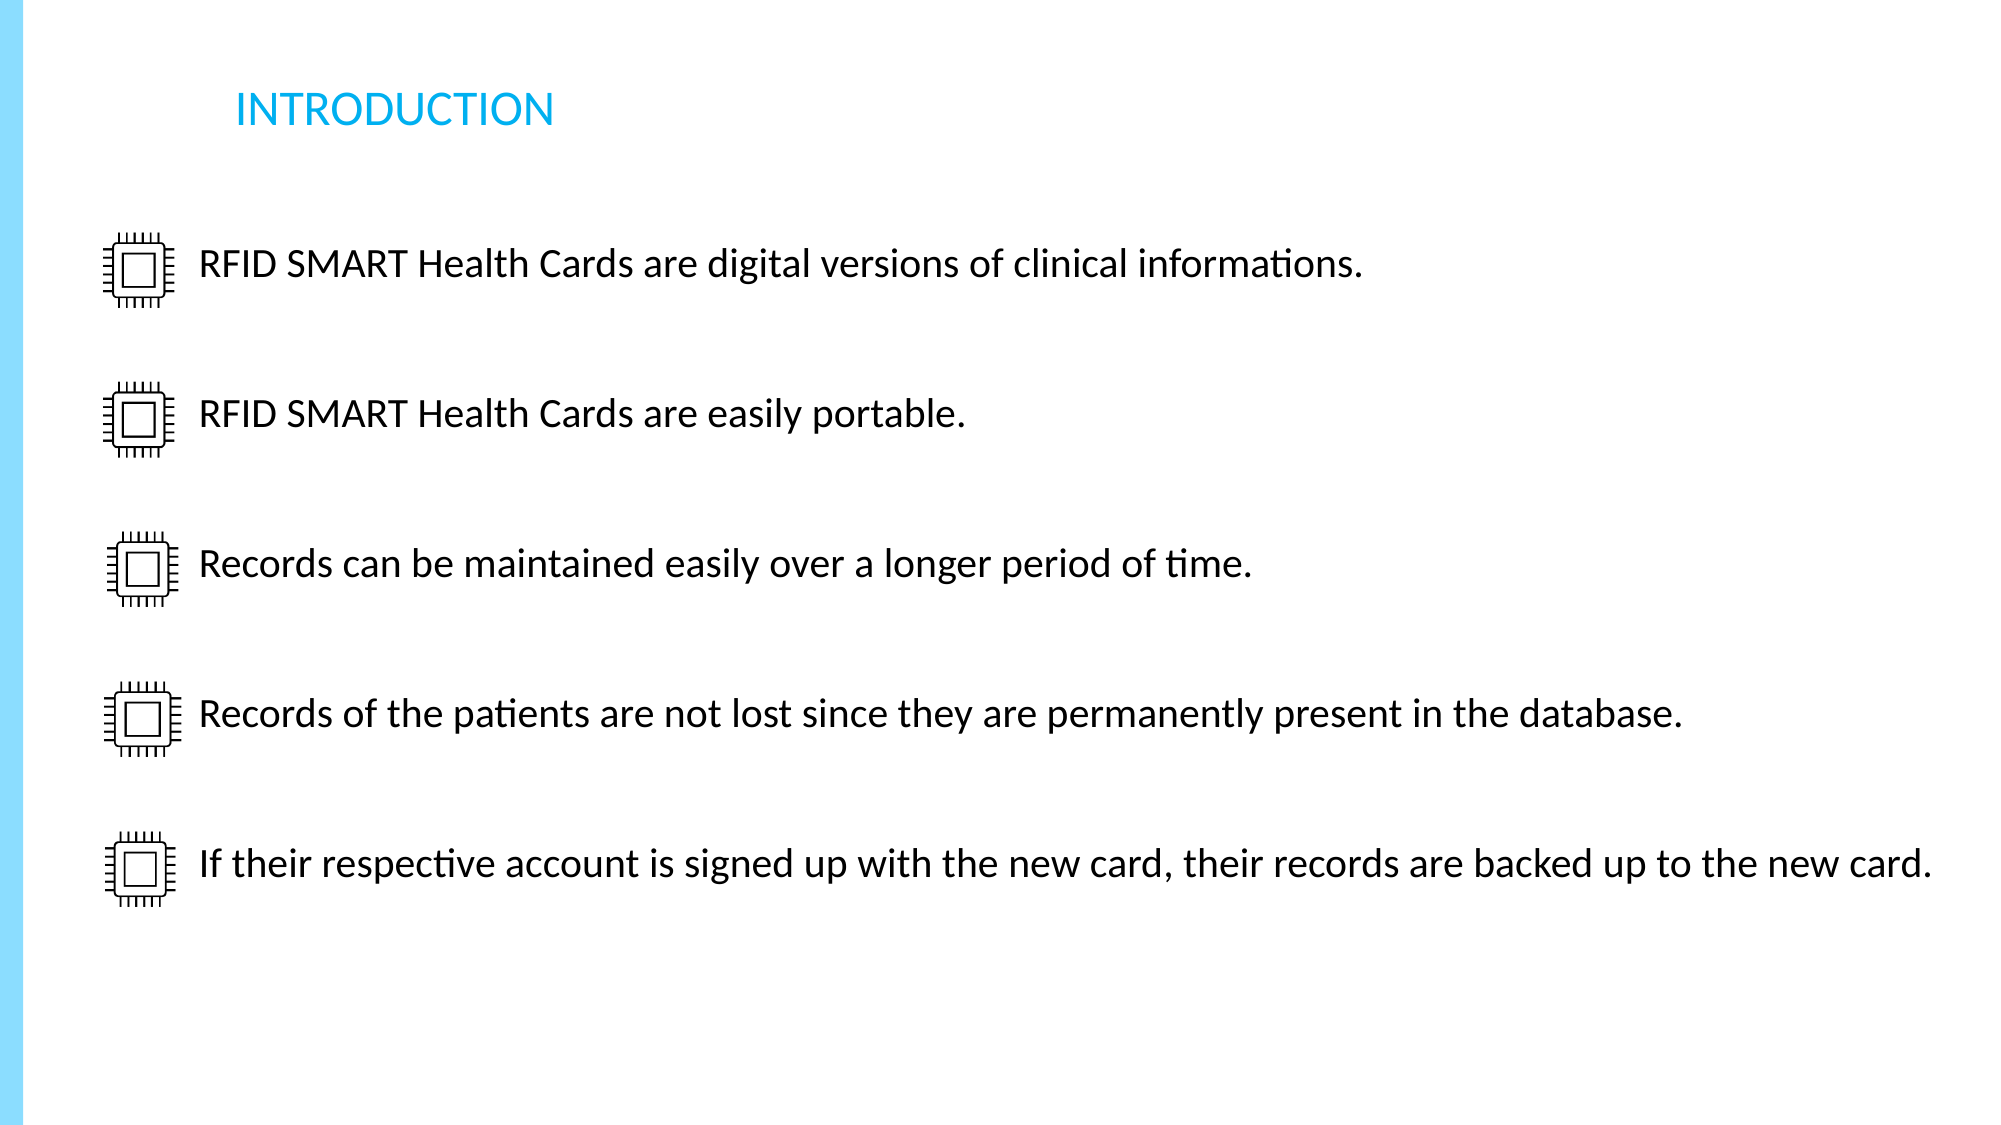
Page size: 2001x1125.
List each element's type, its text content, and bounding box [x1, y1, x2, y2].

text_box [0, 0, 24, 1125]
picture [95, 519, 190, 619]
picture [91, 369, 186, 470]
text_box INTRODUCTION RFID SMART Health Cards are digital versions of clinical informations. RFID SMART Health Cards are easily portable. Records can be maintained easily over a longer period of time. Records of the patients are not lost since they are permanently present in the database. If their respective account is signed up with the new card, their records are backed up to the new card. [51, 68, 1952, 994]
picture [93, 819, 187, 919]
picture [91, 669, 194, 770]
picture [91, 220, 186, 320]
